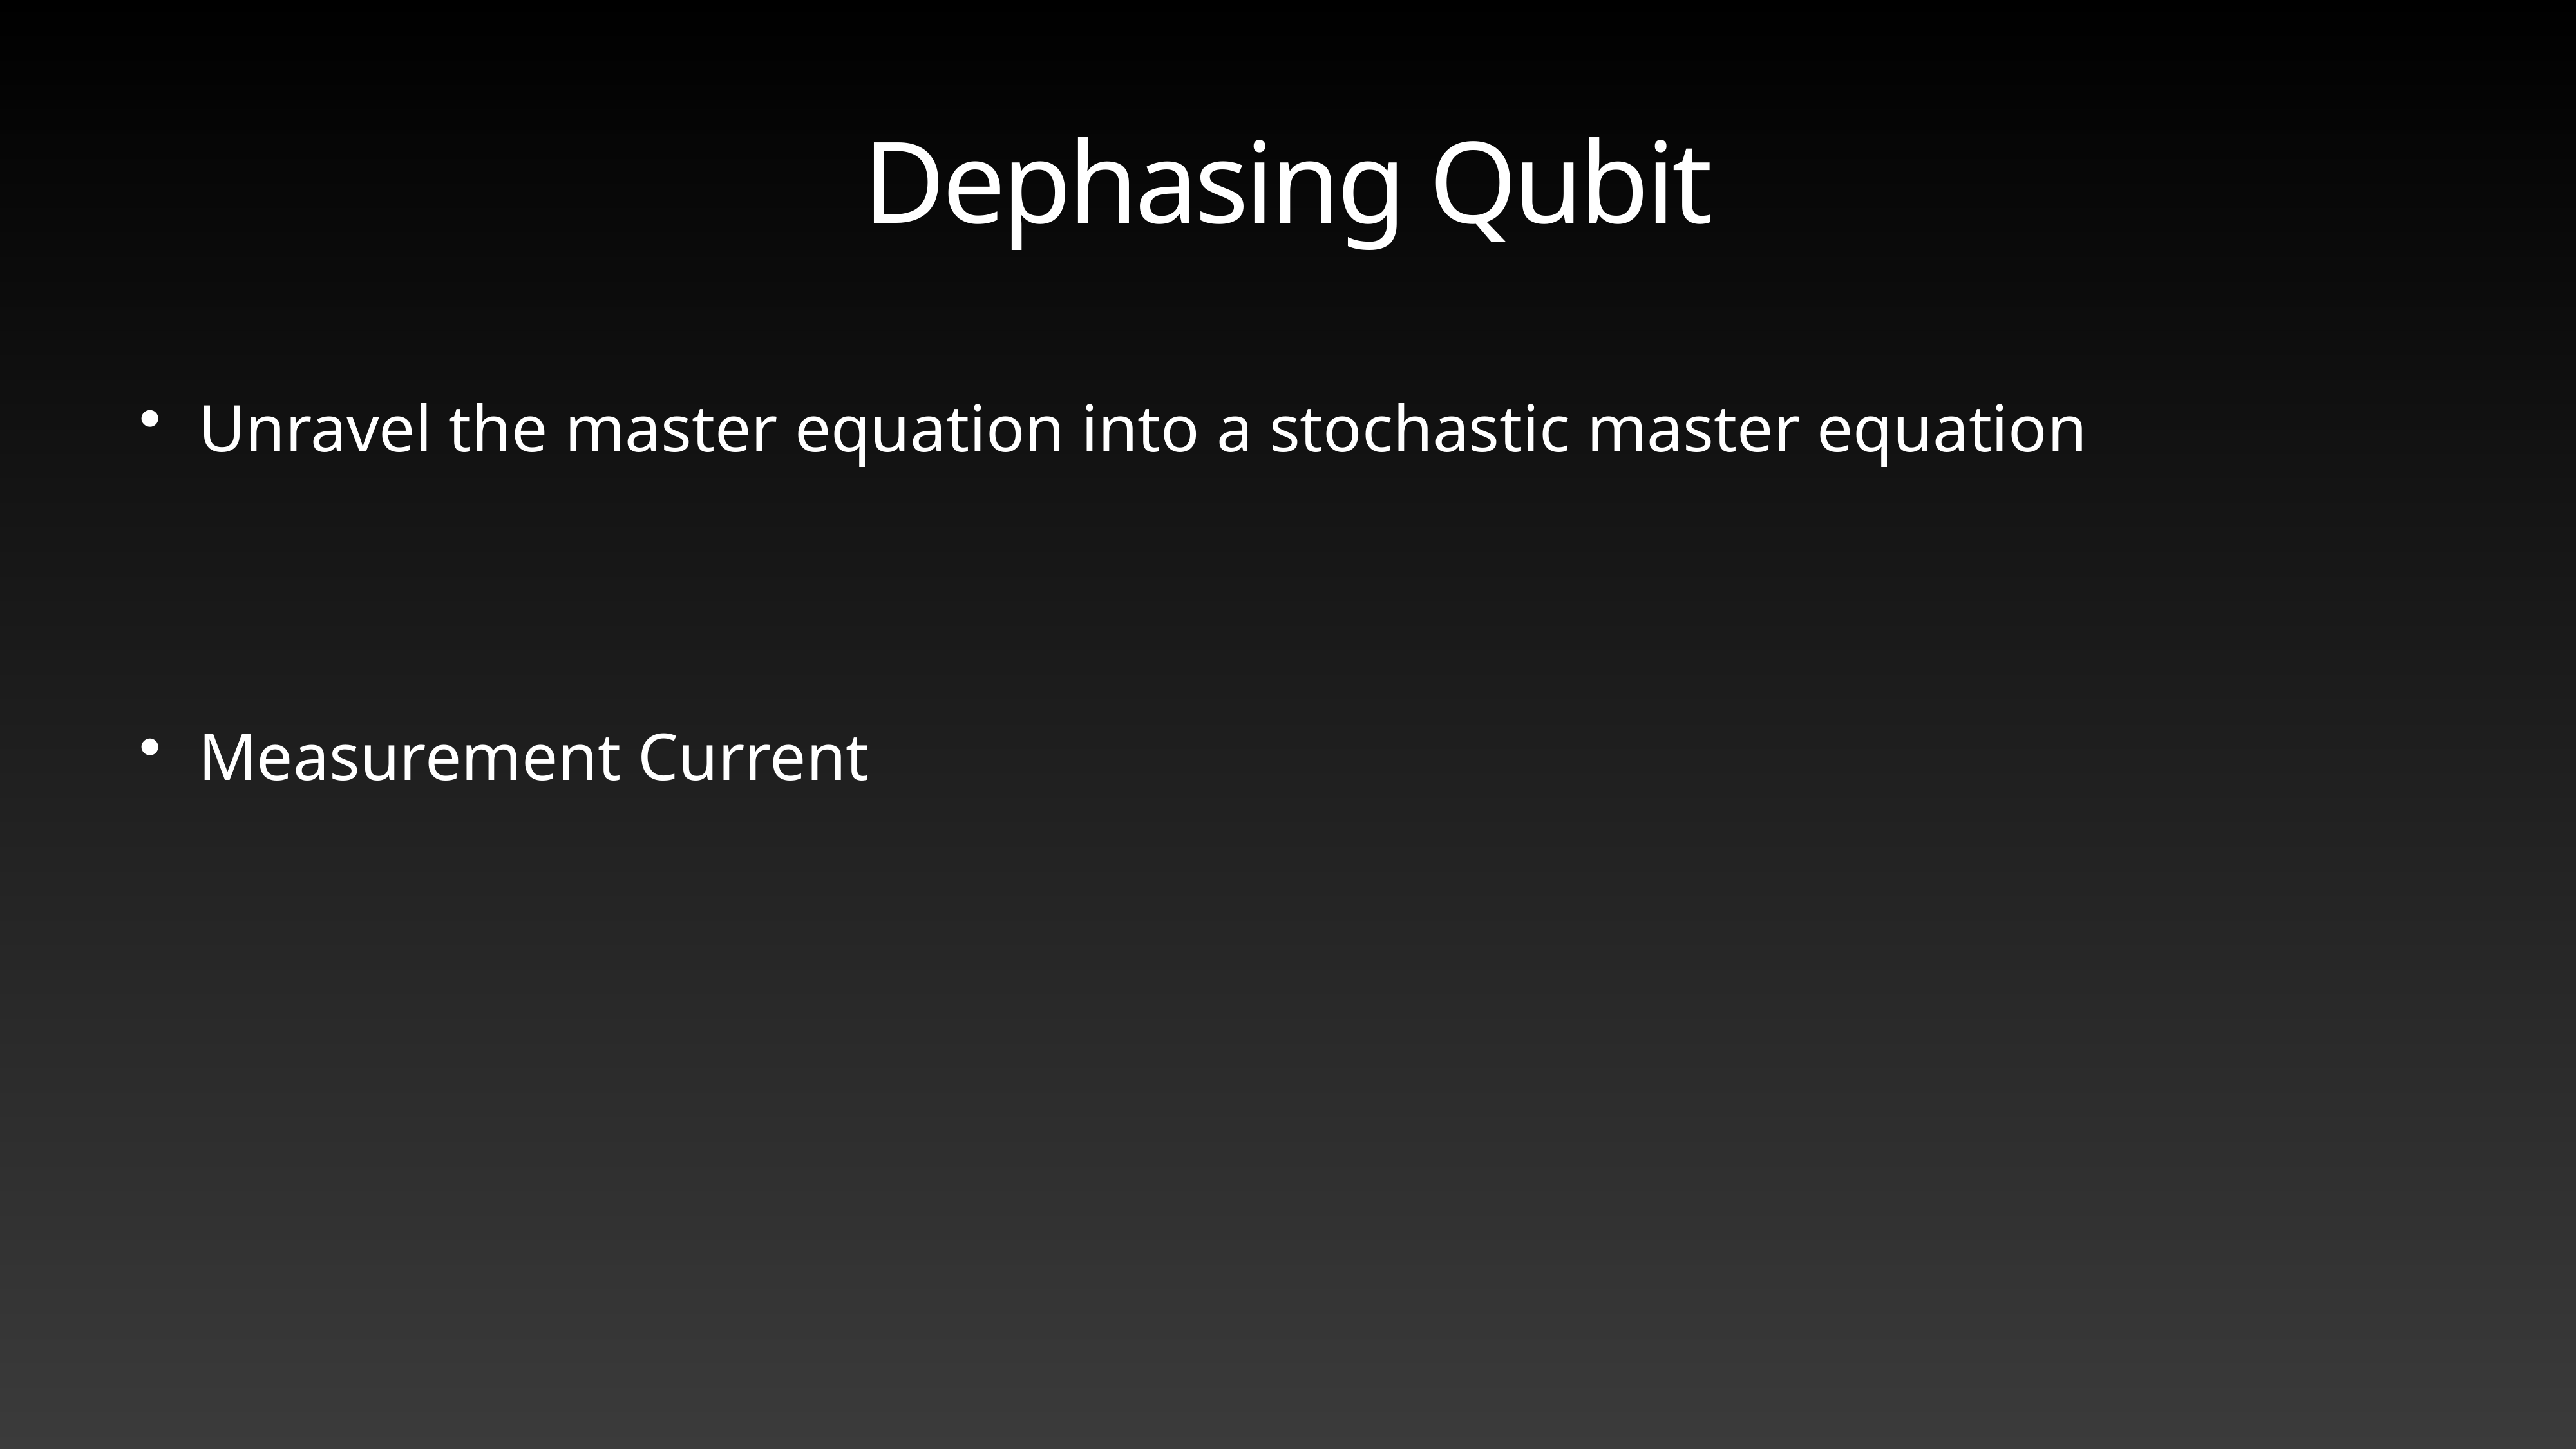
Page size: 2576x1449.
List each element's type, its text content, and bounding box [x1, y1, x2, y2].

title Dephasing Qubit [133, 85, 2443, 251]
